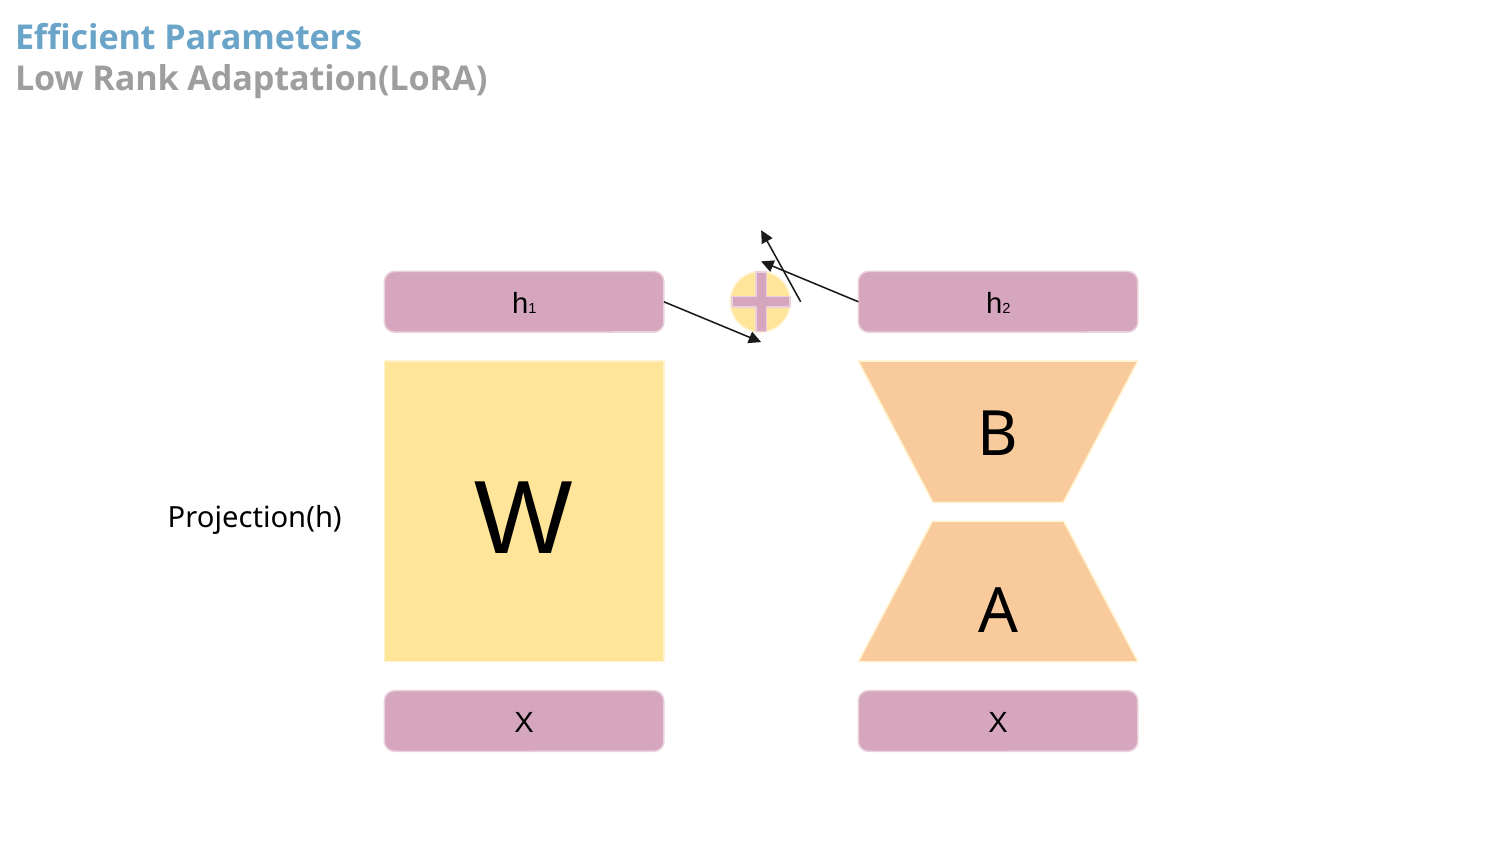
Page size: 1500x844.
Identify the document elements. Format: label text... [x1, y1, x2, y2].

text_box h2 [858, 271, 1138, 333]
text_box [858, 361, 1138, 380]
text_box h1 [384, 271, 664, 333]
text_box [922, 483, 1074, 503]
text_box [731, 307, 755, 332]
text_box X [858, 690, 1138, 752]
text_box [730, 271, 756, 301]
text_box A [868, 554, 1128, 660]
text_box B [868, 377, 1128, 483]
text_box Projection(h) [125, 483, 385, 549]
text_box [732, 272, 791, 332]
title Efficient Parameters Low Rank Adaptation(LoRA) [0, 0, 1262, 113]
text_box [767, 272, 790, 296]
text_box W [384, 361, 664, 662]
text_box X [384, 690, 664, 752]
text_box [767, 307, 790, 332]
text_box [858, 643, 1138, 662]
text_box [915, 521, 1081, 554]
